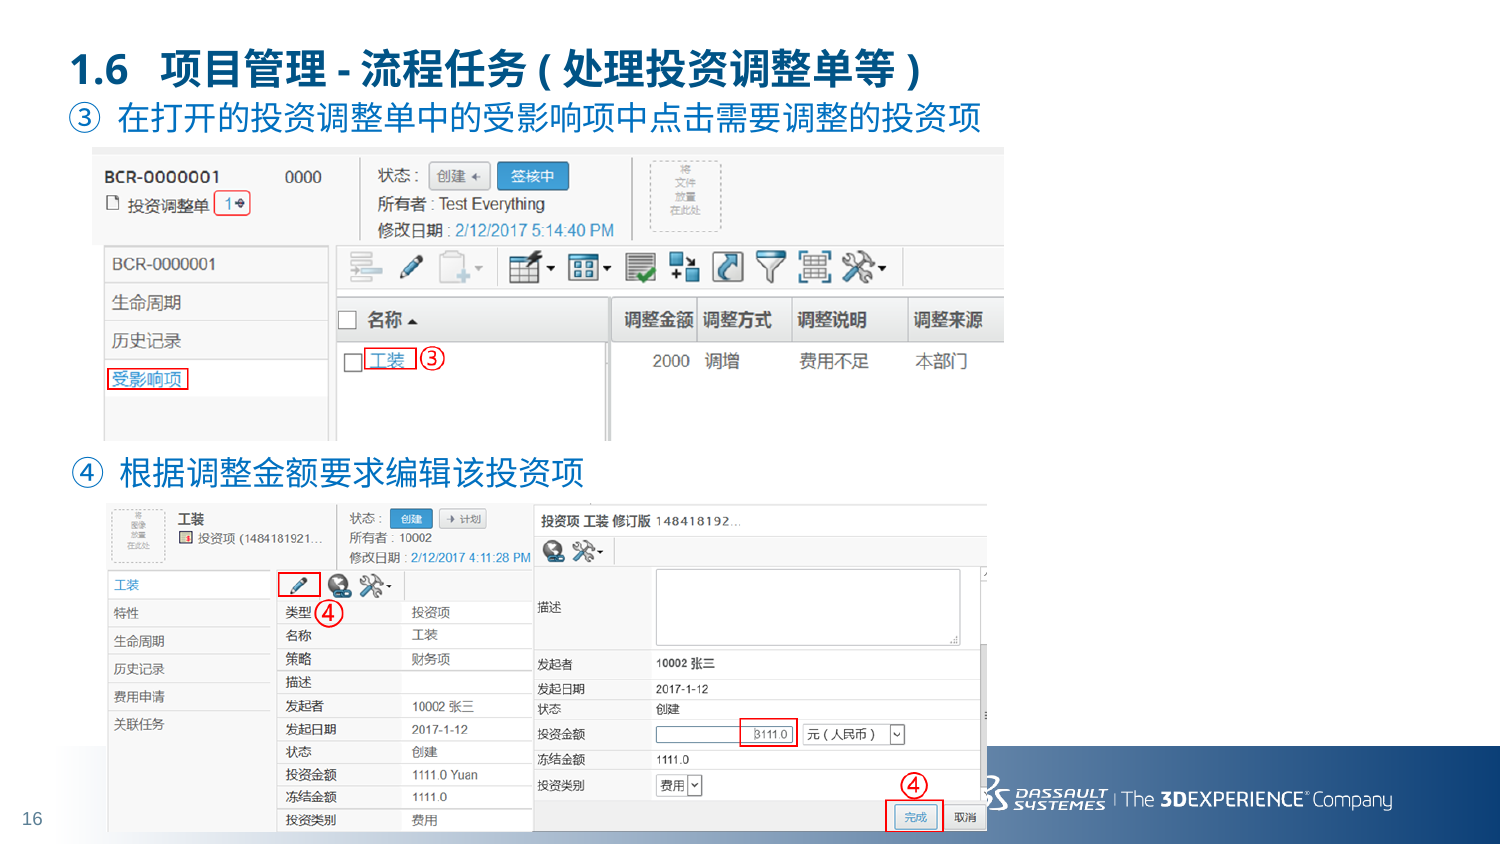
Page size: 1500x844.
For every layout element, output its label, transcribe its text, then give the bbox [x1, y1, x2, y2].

text_box ④ 根据调整金额要求编辑该投资项 [56, 440, 1004, 504]
text_box ③ 在打开的投资调整单中的受影响项中点击需要调整的投资项 [54, 87, 1006, 148]
title 1.6 项目管理-流程任务(处理投资调整单等) [54, 13, 1182, 113]
picture [105, 503, 1400, 832]
picture [92, 147, 1004, 441]
